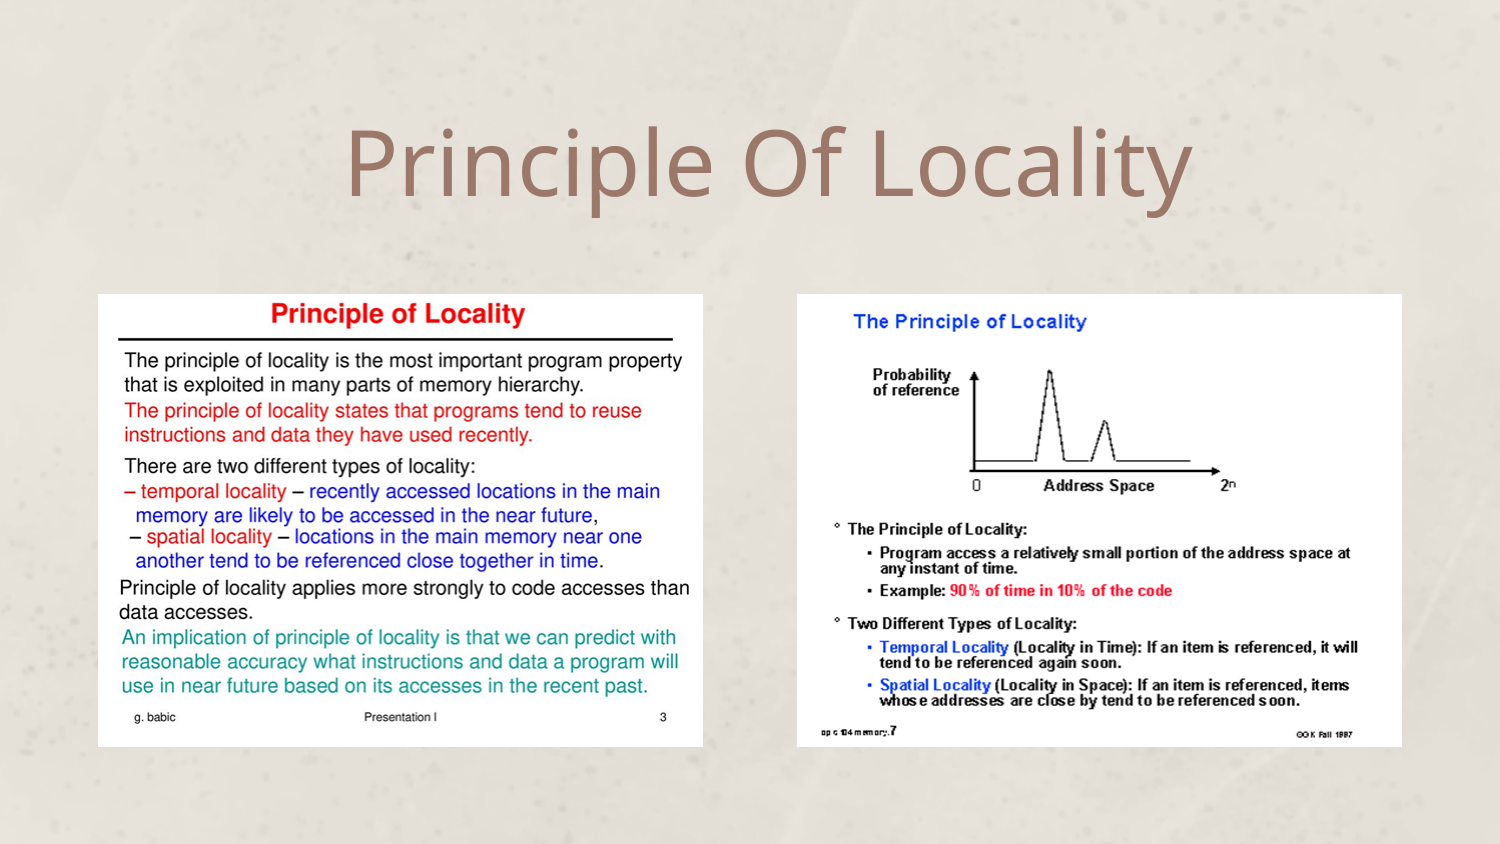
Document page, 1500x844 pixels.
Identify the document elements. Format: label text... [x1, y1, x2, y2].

title Principle Of Locality [135, 124, 1402, 235]
picture [0, 0, 1500, 844]
